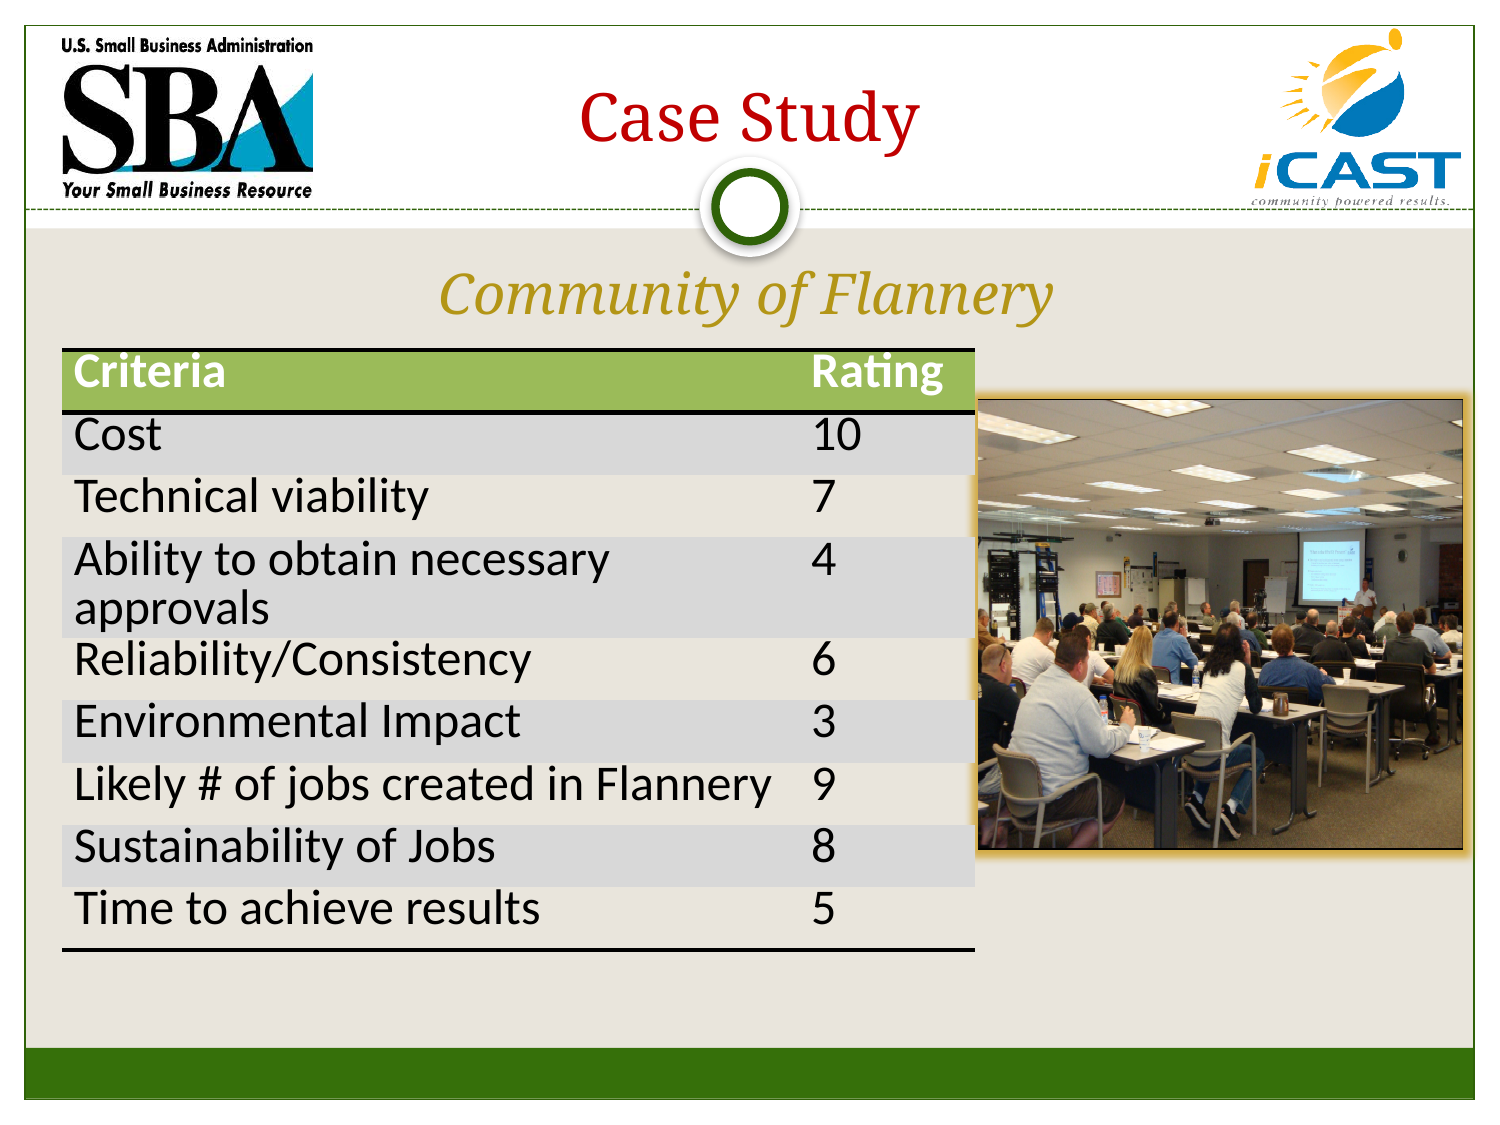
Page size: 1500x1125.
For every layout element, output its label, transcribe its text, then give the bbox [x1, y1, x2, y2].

table_cell Ability to obtain necessary approvals [62, 537, 800, 638]
table_cell 8 [800, 825, 975, 887]
table_cell Technical viability [62, 475, 800, 537]
table_header Criteria [62, 352, 800, 410]
title Case Study [49, 37, 59, 162]
table_cell 10 [800, 415, 971, 475]
table_cell Environmental Impact [62, 700, 800, 763]
picture [1249, 24, 1462, 209]
table_cell 4 [800, 537, 971, 638]
picture [978, 399, 1463, 851]
list Community of Flannery [49, 250, 1445, 375]
table_cell 3 [800, 700, 971, 763]
table_cell Likely # of jobs created in Flannery [62, 763, 800, 825]
table_cell 7 [800, 475, 971, 537]
table_cell 6 [800, 638, 971, 700]
table_cell 5 [800, 887, 975, 948]
picture [62, 37, 313, 198]
table_cell Cost [62, 415, 800, 475]
table_cell Sustainability of Jobs [62, 825, 800, 887]
title Case Study [314, 37, 1242, 162]
table_cell Time to achieve results [62, 887, 800, 948]
table_header Rating [800, 352, 975, 410]
table_cell Reliability/Consistency [62, 638, 800, 700]
table_cell 9 [800, 763, 971, 825]
